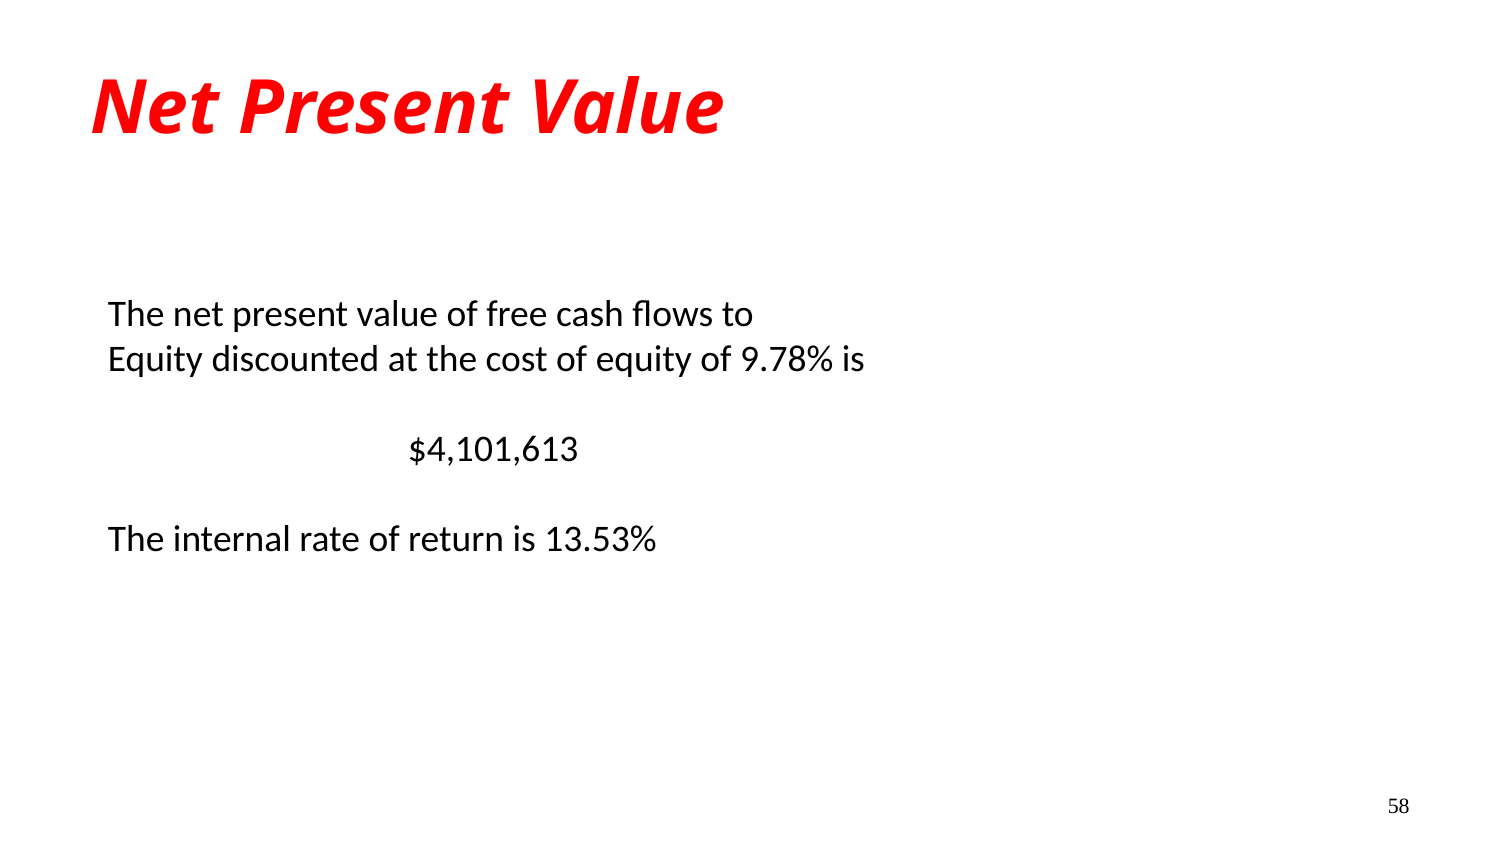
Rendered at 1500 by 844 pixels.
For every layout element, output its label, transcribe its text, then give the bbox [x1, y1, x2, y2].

title Net Present Value [75, 33, 1425, 175]
text_box The net present value of free cash flows to Equity discounted at the cost of equity of 9.78% is $4,101,613 The internal rate of return is 13.53% [93, 281, 881, 566]
slide_number 58 [1074, 782, 1425, 827]
